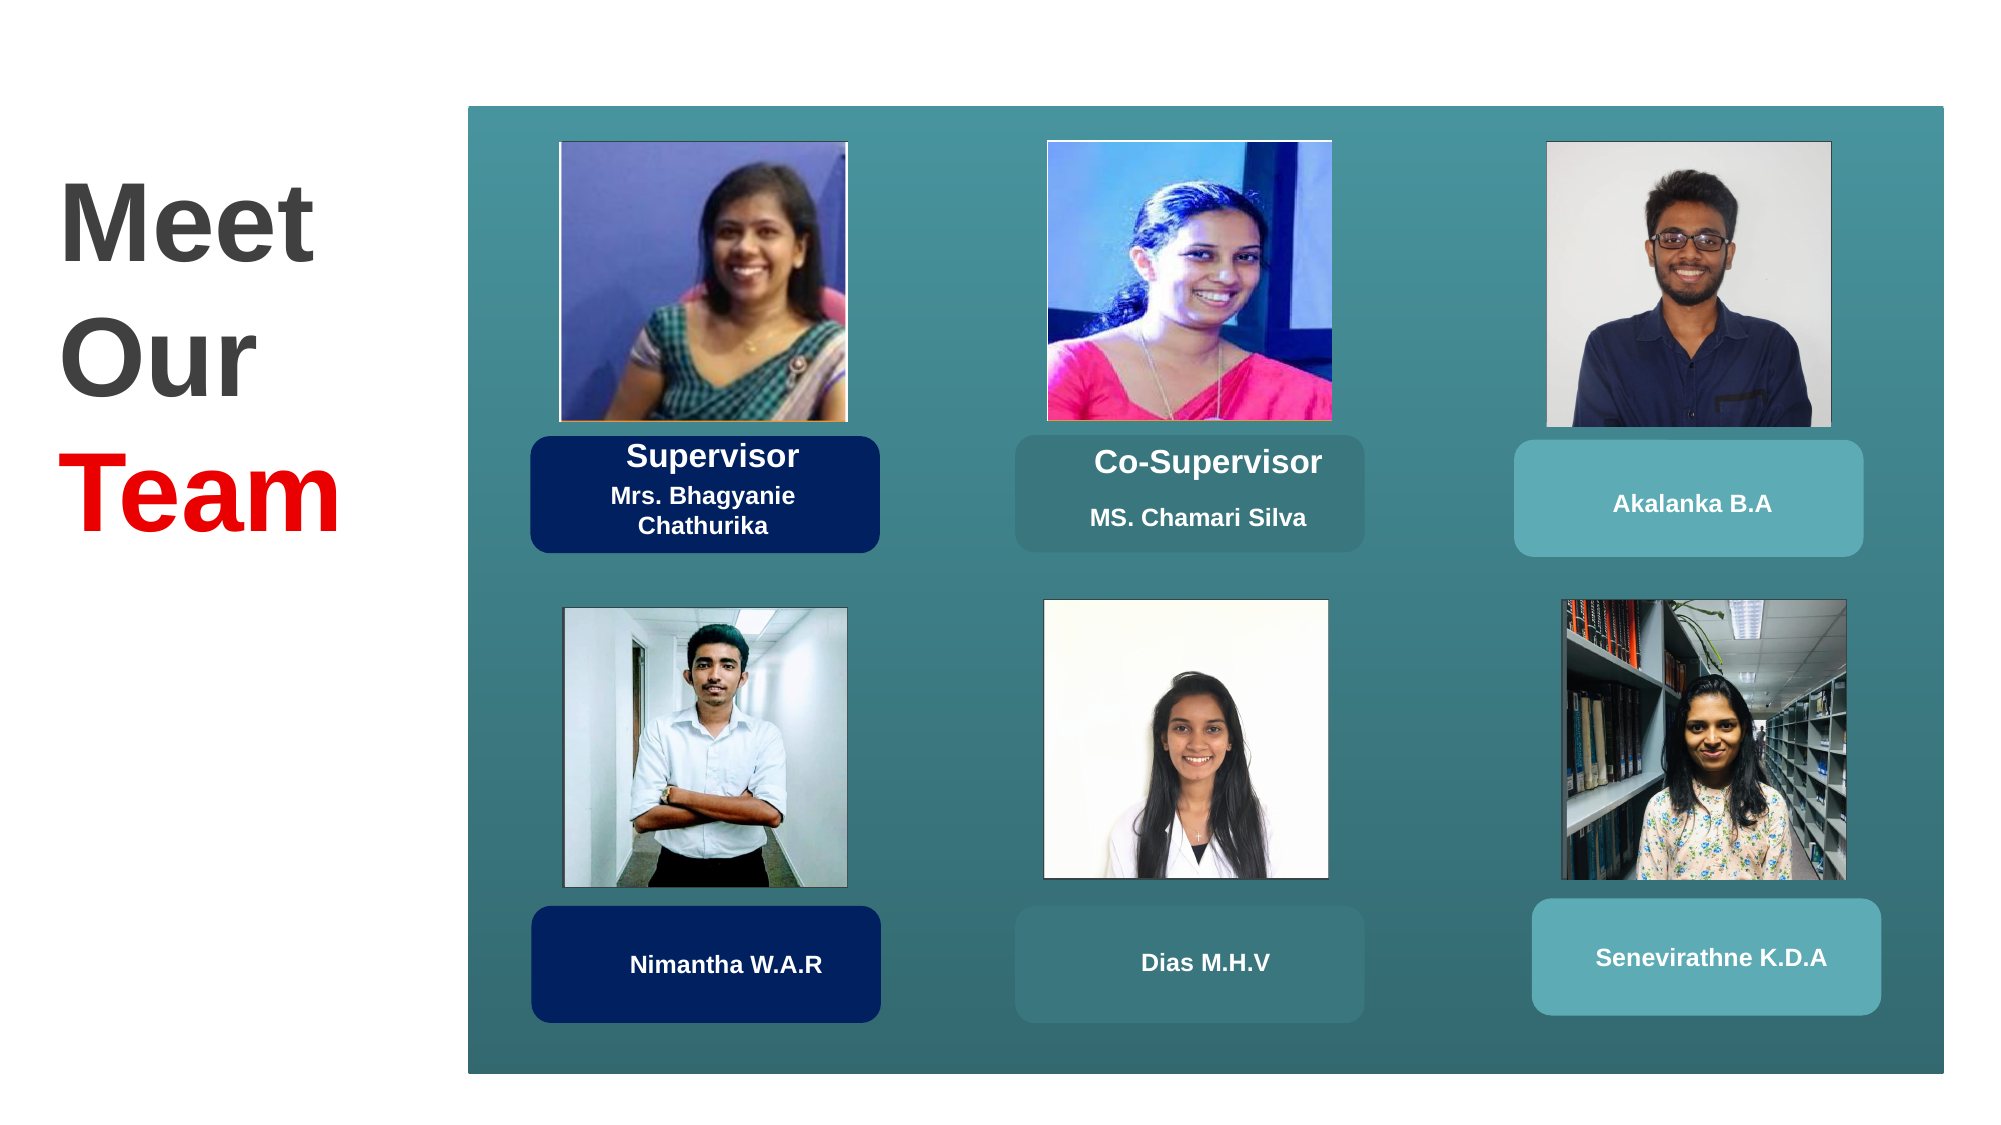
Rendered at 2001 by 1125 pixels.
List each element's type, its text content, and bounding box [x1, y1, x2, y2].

text_box [1513, 438, 1865, 558]
picture [562, 608, 848, 887]
text_box Dias M.H.V [1038, 938, 1374, 984]
text_box Supervisor [589, 426, 836, 472]
text_box Meet Our Team [43, 142, 383, 562]
text_box Akalanka B.A [1525, 480, 1861, 525]
text_box [530, 904, 882, 1024]
picture [1047, 140, 1333, 421]
text_box [468, 106, 1944, 1075]
picture [1566, 600, 1847, 880]
text_box [1014, 488, 1366, 554]
text_box [529, 435, 881, 555]
picture [1045, 596, 1329, 882]
text_box MS. Chamari Silva [1031, 493, 1366, 539]
text_box Senevirathne K.D.A [1580, 934, 1916, 979]
picture [1546, 142, 1831, 427]
text_box [1014, 905, 1366, 1025]
text_box Co-Supervisor [1014, 433, 1404, 488]
text_box [1561, 599, 1847, 880]
picture [559, 142, 848, 422]
text_box Mrs. Bhagyanie Chathurika [536, 472, 871, 548]
text_box [1530, 897, 1883, 1017]
text_box Nimantha W.A.R [559, 941, 894, 987]
